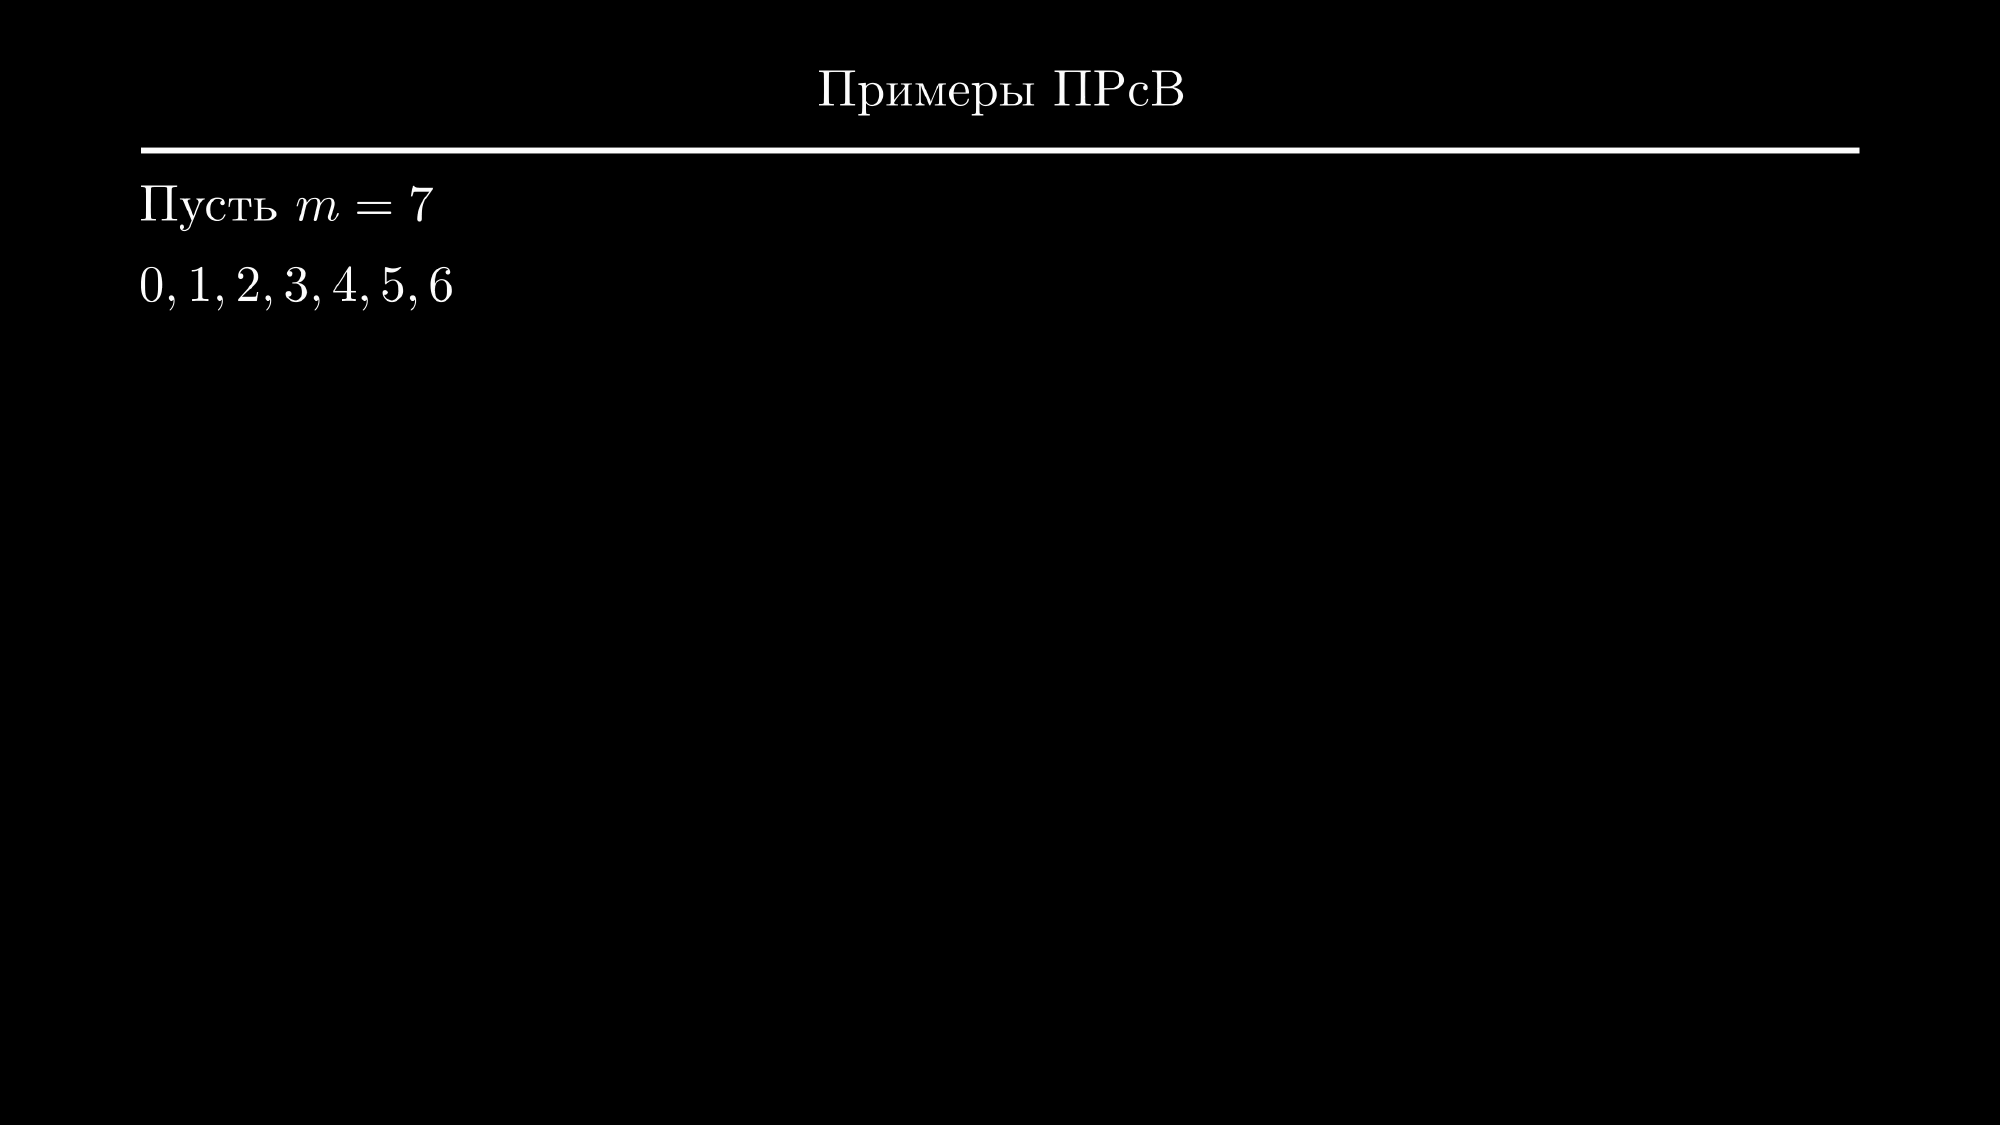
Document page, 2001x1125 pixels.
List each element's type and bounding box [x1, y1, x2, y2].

text_box [0, 0, 2000, 1125]
